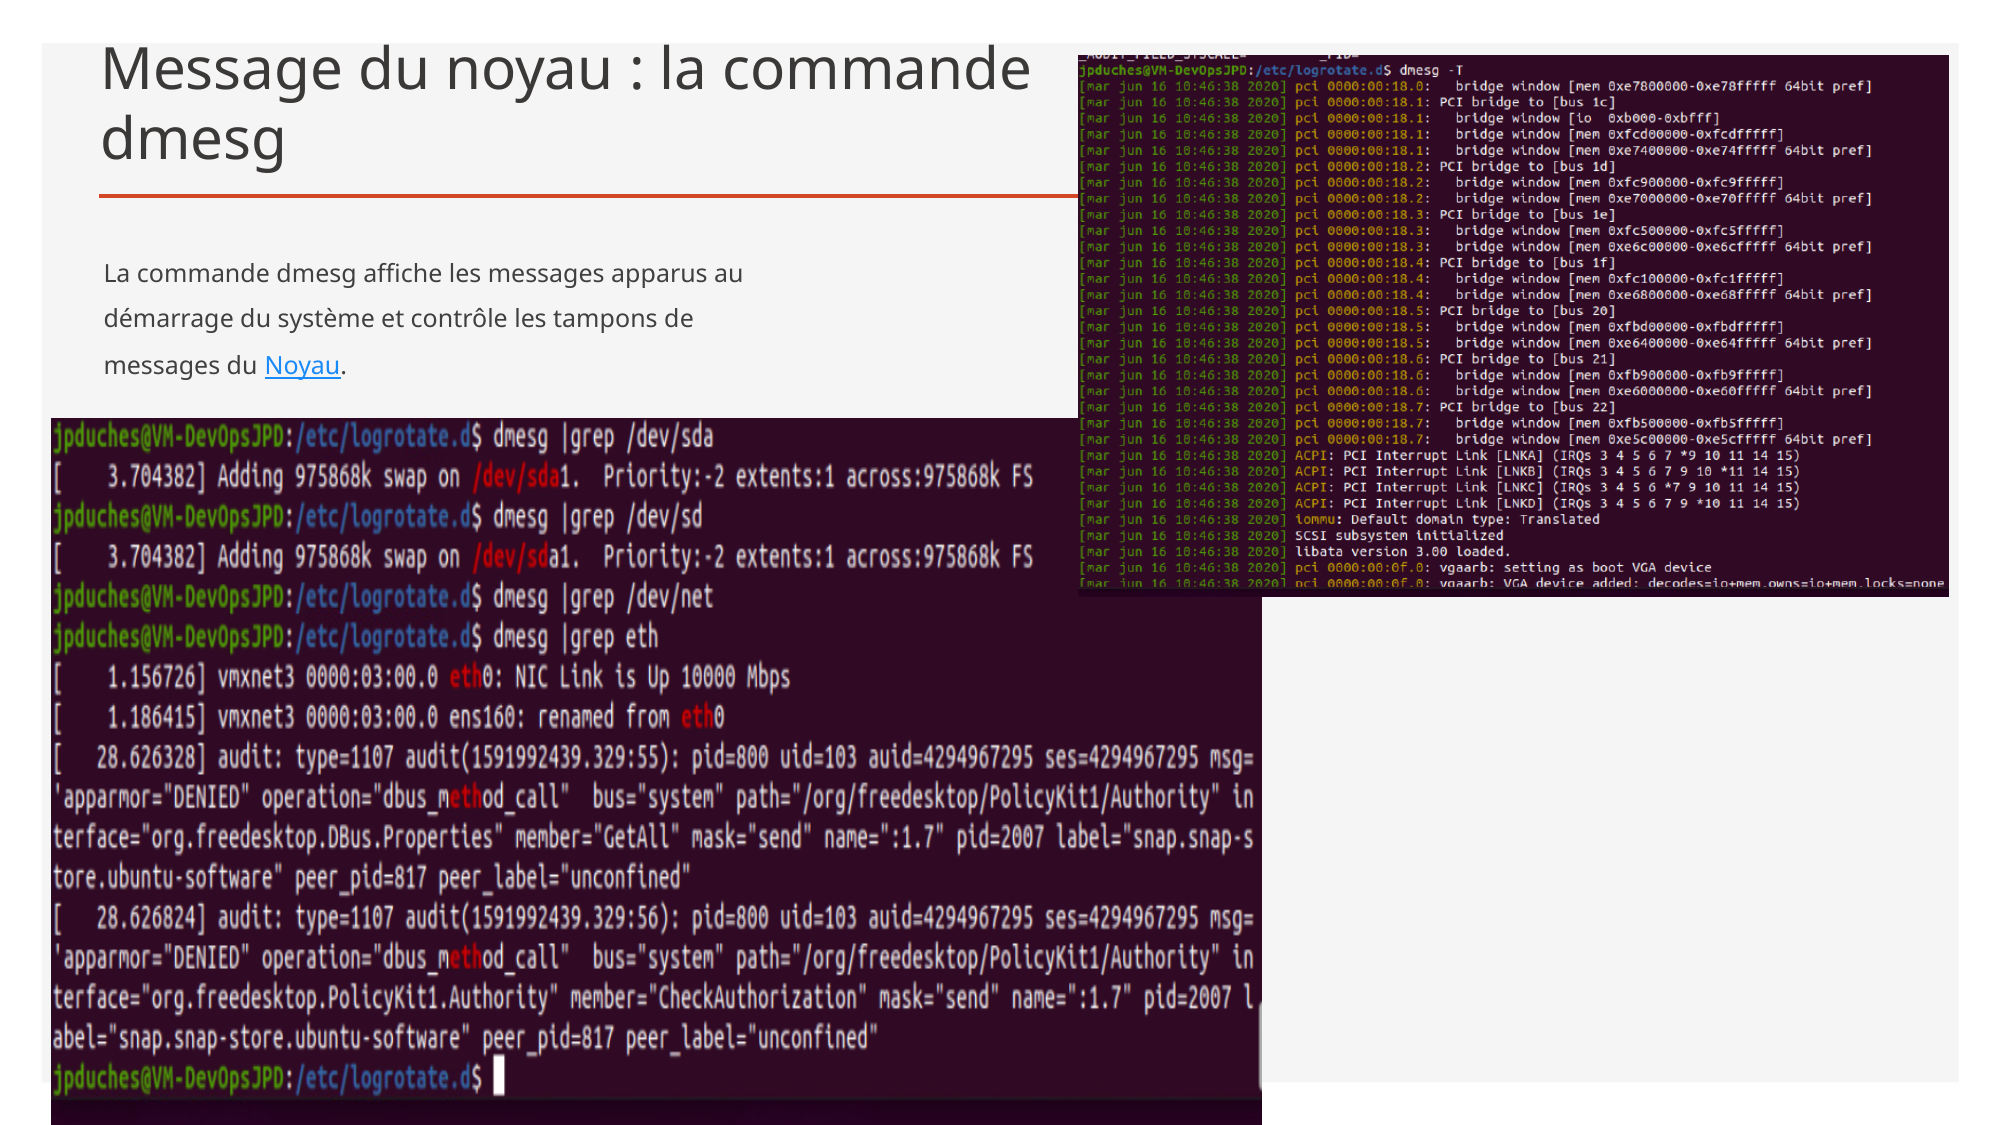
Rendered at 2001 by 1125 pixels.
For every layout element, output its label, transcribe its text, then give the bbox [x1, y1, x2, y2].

list La commande dmesg affiche les messages apparus au démarrage du système et contrôle les tampons de messages du Noyau. [88, 235, 816, 418]
title Message du noyau : la commande dmesg [85, 73, 1078, 179]
picture [51, 55, 1949, 1125]
